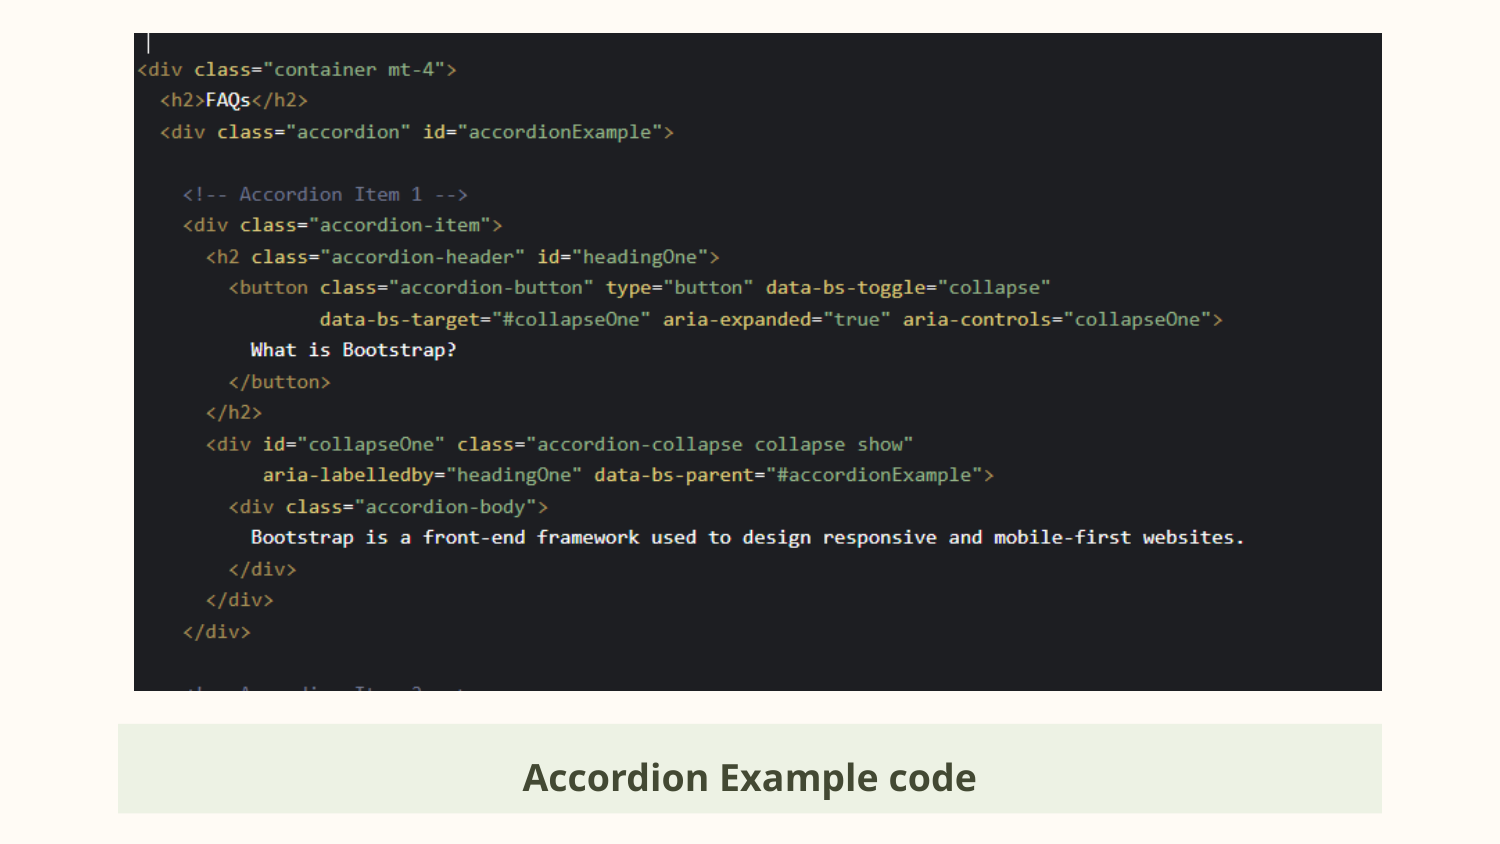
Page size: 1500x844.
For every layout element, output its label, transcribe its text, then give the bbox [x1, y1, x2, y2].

picture [134, 32, 1383, 691]
title Accordion Example code [118, 723, 1382, 814]
